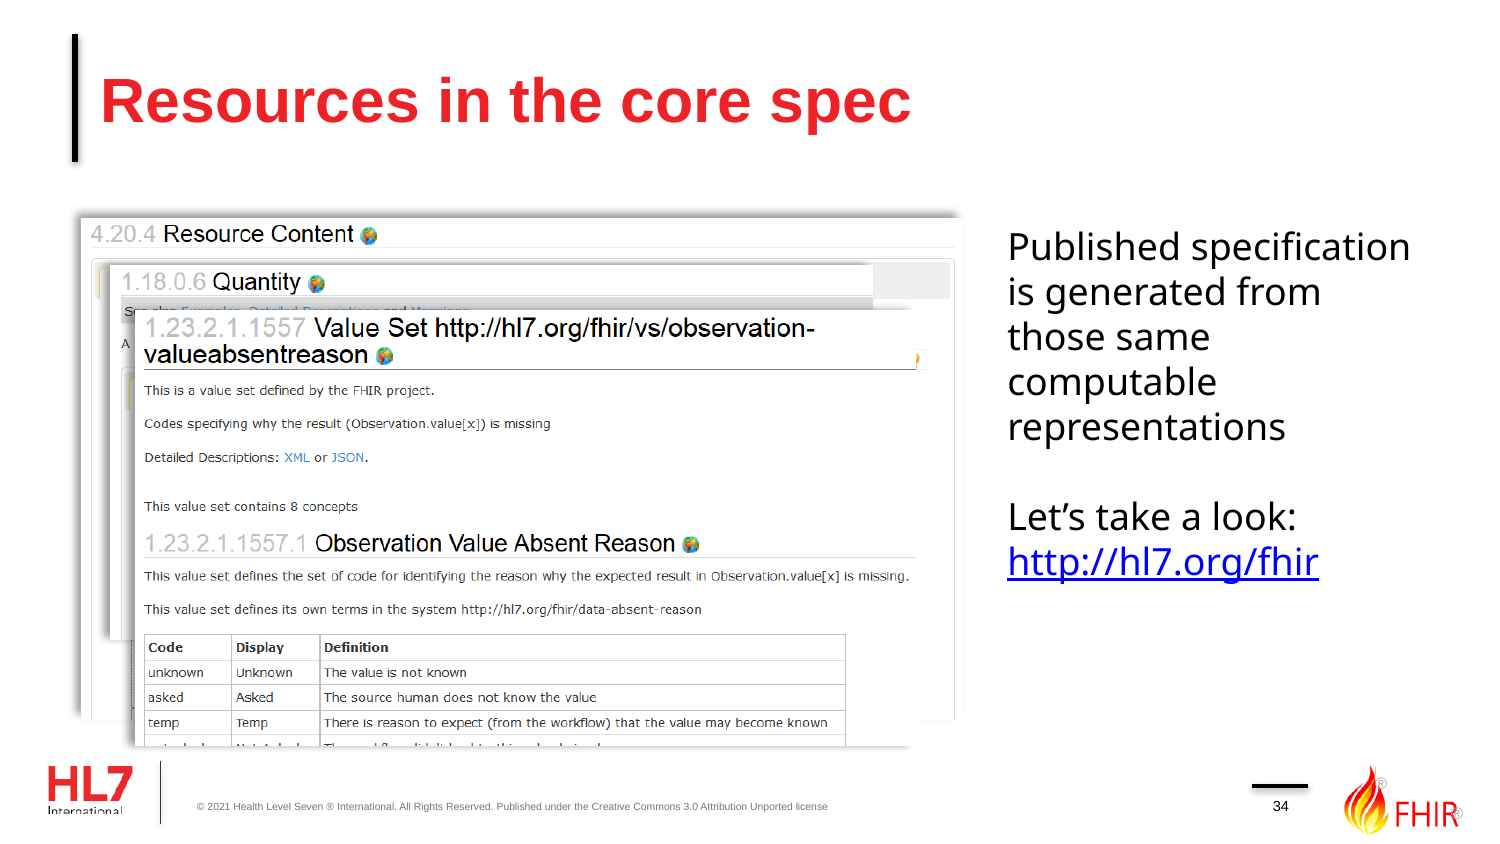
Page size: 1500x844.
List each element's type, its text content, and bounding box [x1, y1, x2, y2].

picture [80, 217, 963, 787]
slide_number 34 [1258, 786, 1304, 814]
title Resources in the core spec [100, 33, 1451, 163]
text_box Published specification is generated from those same computable representations Let’s take a look: http://hl7.org/fhir [992, 215, 1441, 596]
footer © 2021 Health Level Seven ® International. All Rights Reserved. Published under the Creative Commons 3.0 Attribution Unported license [196, 786, 941, 813]
picture [1339, 760, 1463, 837]
